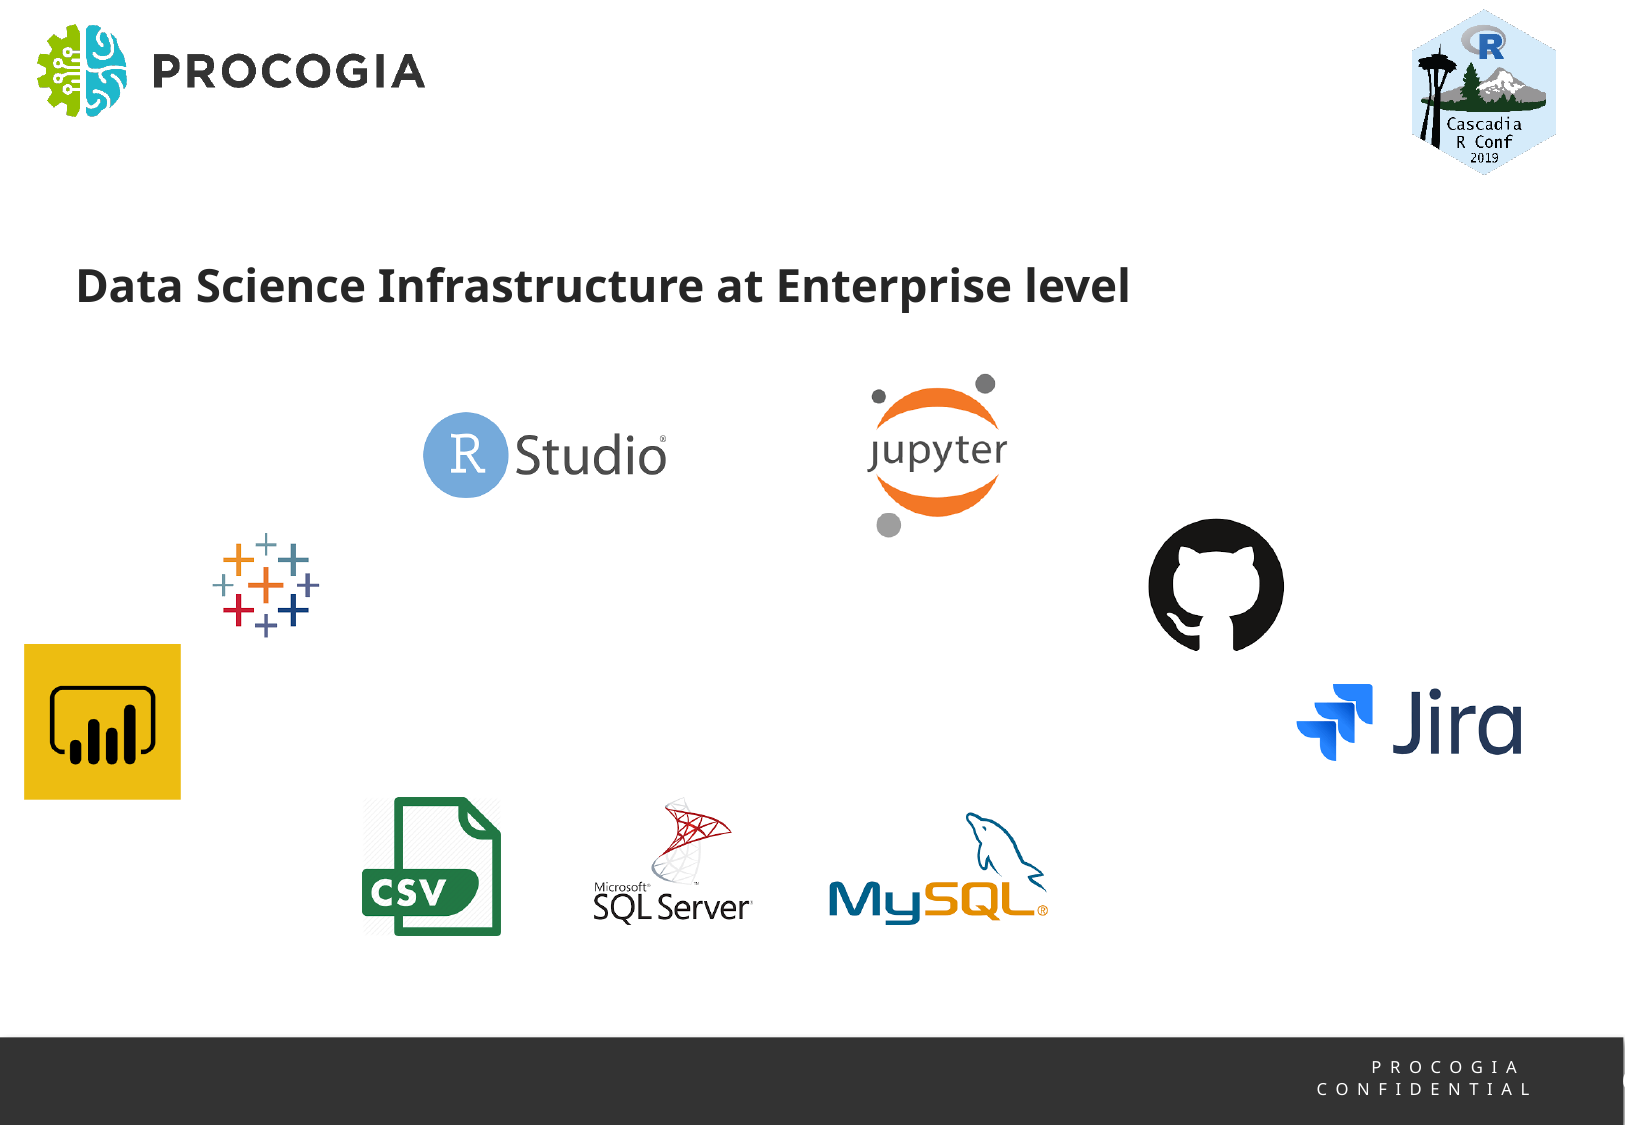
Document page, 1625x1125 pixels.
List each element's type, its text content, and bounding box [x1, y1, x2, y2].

picture [1136, 506, 1294, 664]
picture [1295, 684, 1523, 761]
picture [829, 812, 1048, 925]
picture [848, 366, 1025, 543]
picture [594, 796, 753, 925]
title Data Science Infrastructure at Enterprise level [74, 174, 1550, 313]
picture [423, 412, 666, 498]
picture [361, 796, 501, 936]
picture [24, 496, 394, 801]
picture [37, 24, 425, 117]
picture [1412, 9, 1556, 175]
